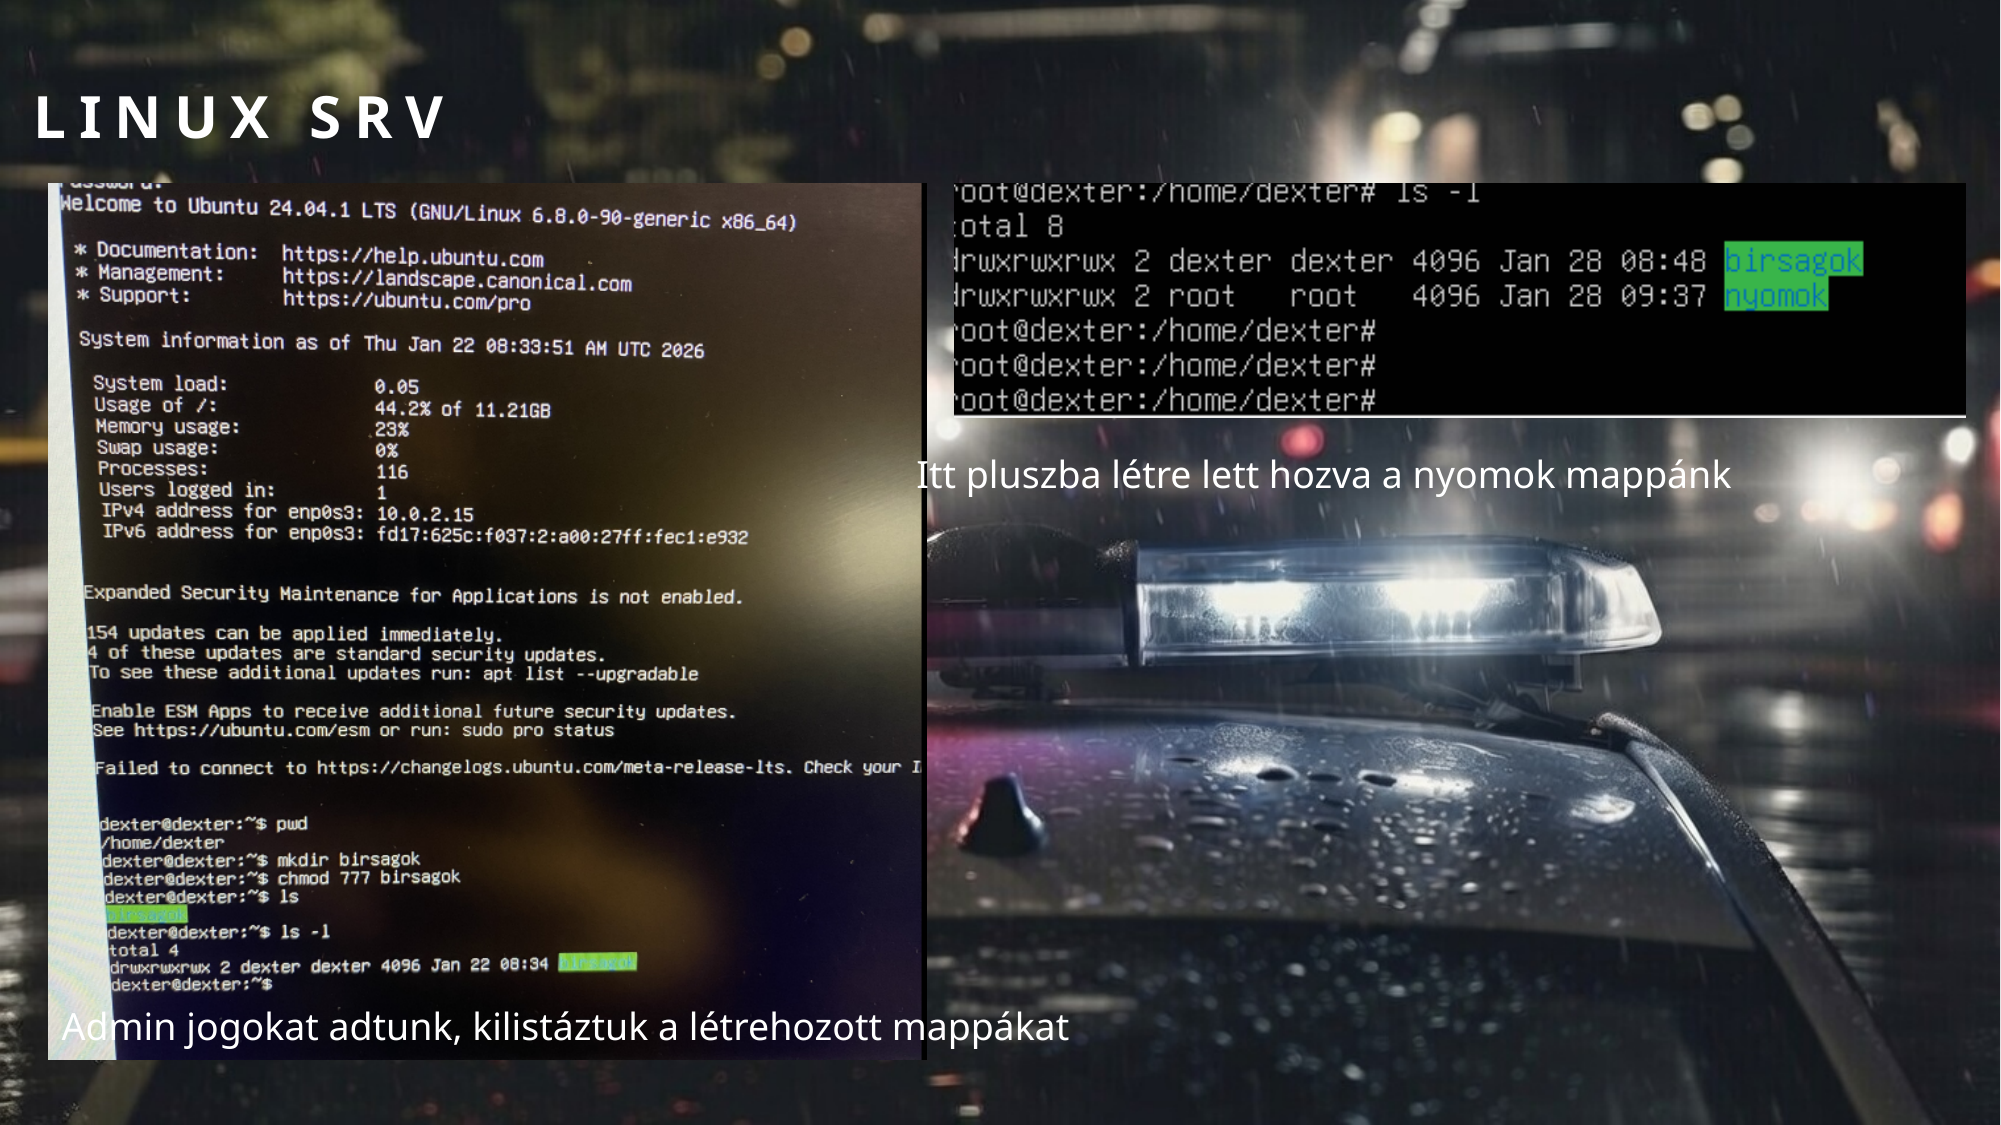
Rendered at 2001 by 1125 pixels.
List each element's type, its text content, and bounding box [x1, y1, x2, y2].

title Linux Srv [18, 17, 1535, 158]
picture [0, 0, 2001, 1125]
text_box Admin jogokat adtunk, kilistáztuk a létrehozott mappákat [927, 995, 1085, 1056]
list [954, 183, 1966, 418]
text_box Itt pluszba létre lett hozva a nyomok mappánk [927, 443, 1747, 504]
